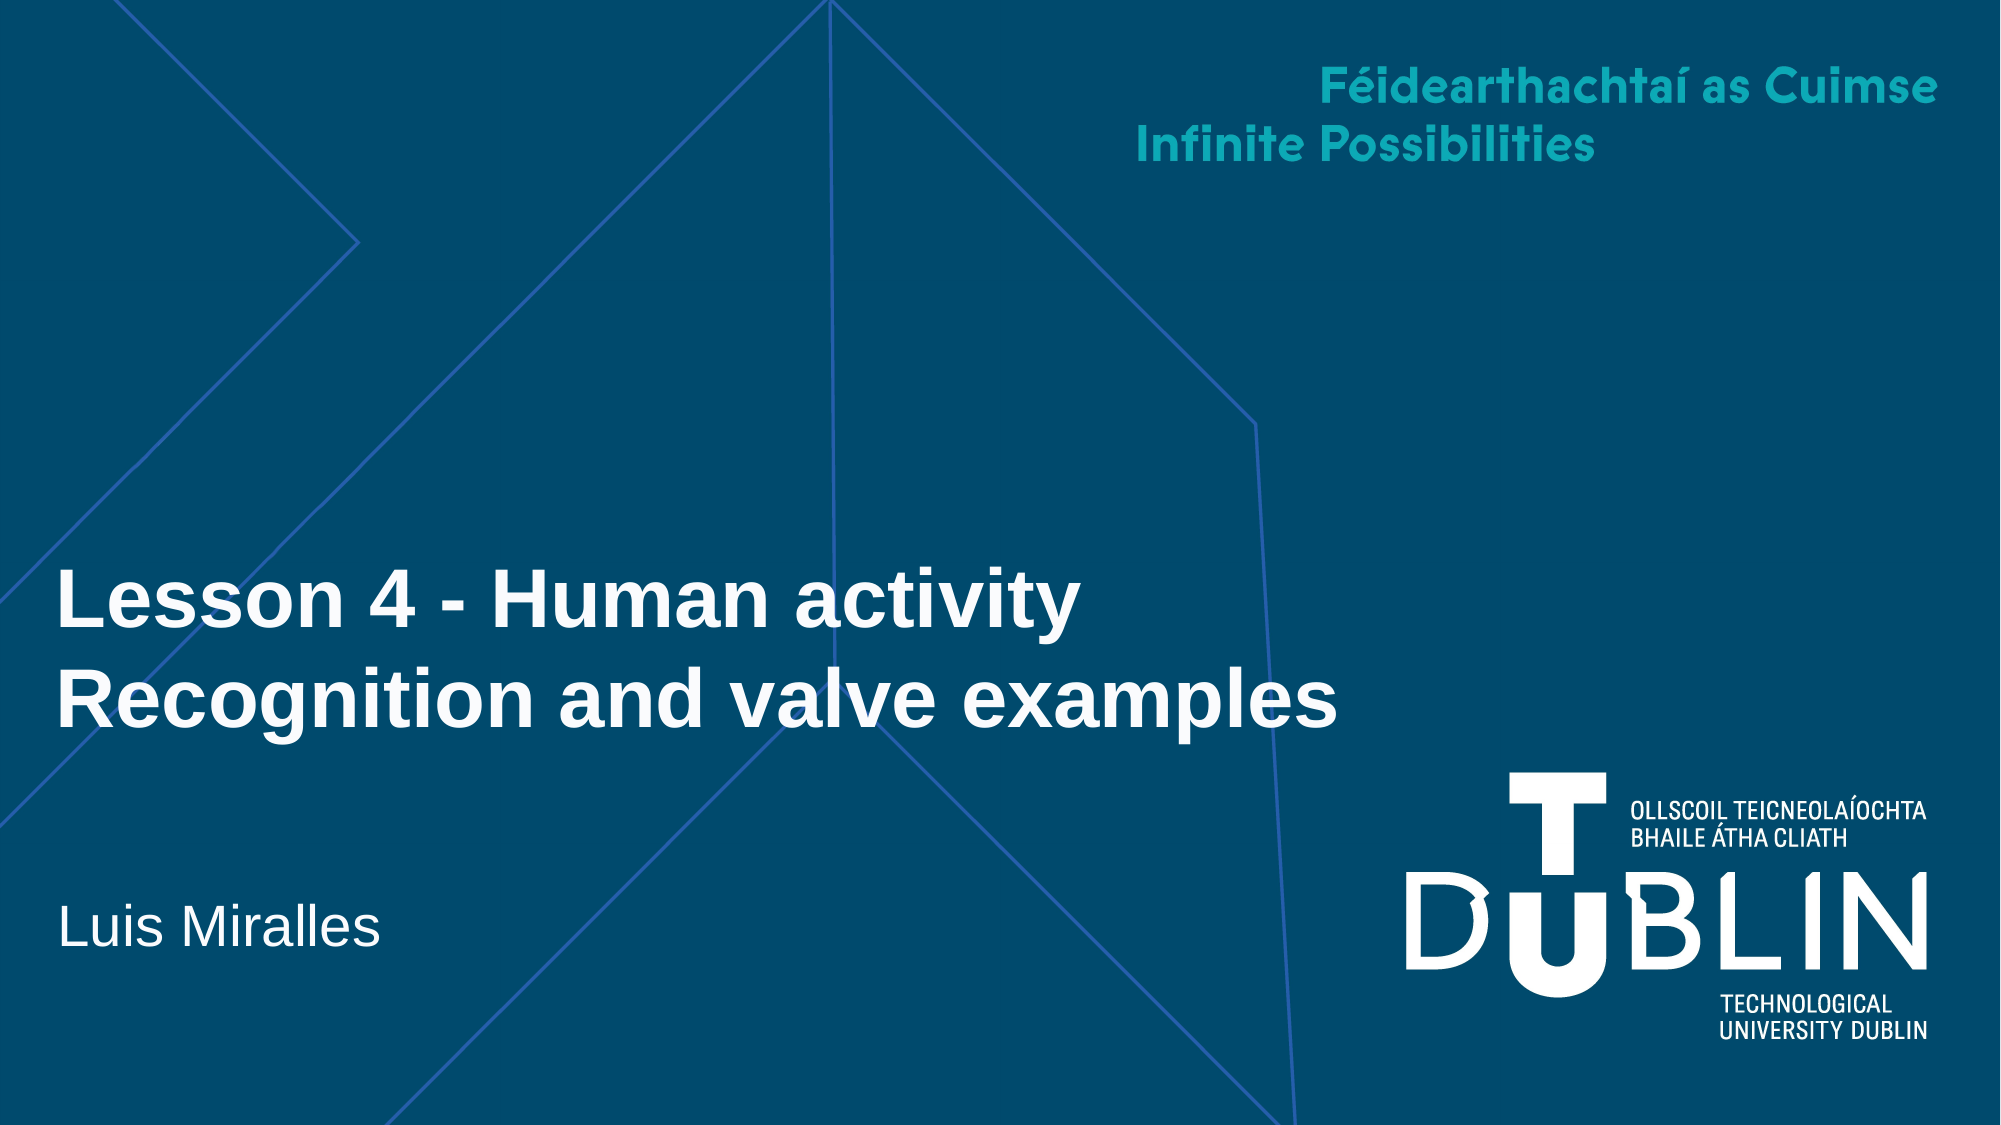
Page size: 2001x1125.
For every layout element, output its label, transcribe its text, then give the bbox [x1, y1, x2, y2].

picture [1747, 995, 1758, 1012]
picture [1247, 125, 1254, 131]
picture [290, 0, 1263, 536]
picture [1651, 77, 1671, 102]
picture [1833, 995, 1844, 1012]
title Lesson 4 - Human activity Recognition and valve examples [40, 536, 1364, 752]
picture [1139, 126, 1145, 160]
picture [1696, 829, 1704, 846]
picture [1902, 801, 1913, 819]
picture [1802, 78, 1824, 102]
picture [1500, 125, 1508, 131]
picture [1772, 1022, 1780, 1038]
picture [1260, 127, 1275, 160]
picture [1631, 69, 1646, 102]
picture [1768, 802, 1778, 819]
picture [1633, 829, 1642, 846]
picture [1767, 67, 1795, 102]
picture [1755, 829, 1767, 846]
picture [1784, 1022, 1794, 1038]
picture [1844, 873, 1926, 969]
picture [1442, 126, 1467, 161]
picture [1725, 829, 1737, 846]
picture [1204, 136, 1209, 160]
picture [1832, 1022, 1838, 1038]
picture [1740, 829, 1751, 846]
picture [1758, 1022, 1768, 1038]
picture [1762, 995, 1773, 1012]
picture [1704, 77, 1724, 102]
picture [1825, 802, 1832, 819]
picture [65, 0, 360, 536]
picture [1731, 77, 1748, 102]
picture [1820, 829, 1831, 846]
picture [1452, 77, 1471, 102]
picture [1501, 136, 1507, 160]
picture [1887, 801, 1898, 819]
picture [1749, 802, 1757, 819]
picture [1736, 1022, 1747, 1038]
picture [1790, 829, 1798, 846]
picture [1632, 801, 1643, 819]
picture [1323, 68, 1346, 102]
picture [0, 752, 75, 827]
picture [1807, 829, 1819, 846]
picture [1575, 77, 1595, 102]
picture [1782, 802, 1793, 819]
picture [1734, 802, 1746, 819]
picture [1626, 873, 1700, 969]
picture [1519, 68, 1542, 102]
picture [1713, 829, 1725, 846]
picture [1719, 802, 1727, 819]
picture [1867, 995, 1879, 1012]
picture [1510, 773, 1606, 874]
picture [1361, 68, 1369, 73]
picture [1659, 802, 1667, 819]
picture [1248, 136, 1254, 160]
picture [1381, 135, 1398, 160]
picture [1510, 893, 1606, 997]
picture [1858, 801, 1868, 819]
picture [1487, 126, 1493, 160]
picture [1497, 69, 1513, 102]
picture [1679, 78, 1684, 102]
picture [1670, 801, 1680, 819]
picture [1473, 125, 1480, 131]
picture [1831, 67, 1838, 73]
picture [1883, 1022, 1892, 1038]
picture [1661, 829, 1673, 846]
picture [1423, 77, 1446, 102]
picture [1350, 135, 1375, 161]
picture [1810, 801, 1821, 819]
picture [1891, 77, 1907, 102]
picture [1273, 752, 1296, 1125]
picture [1832, 78, 1837, 102]
picture [1428, 136, 1434, 160]
picture [1218, 135, 1240, 160]
picture [1549, 77, 1568, 102]
picture [1798, 802, 1806, 819]
picture [1513, 127, 1528, 160]
picture [1721, 873, 1780, 969]
picture [1835, 801, 1848, 819]
picture [0, 561, 40, 603]
picture [1154, 135, 1177, 160]
picture [1806, 873, 1819, 969]
picture [1576, 135, 1593, 160]
picture [1819, 995, 1830, 1012]
picture [1721, 995, 1733, 1012]
picture [1775, 829, 1785, 847]
picture [1896, 1022, 1904, 1038]
picture [1407, 873, 1488, 969]
picture [1603, 68, 1625, 102]
picture [1884, 995, 1891, 1012]
picture [1778, 995, 1789, 1012]
picture [1683, 801, 1693, 819]
picture [1647, 829, 1657, 846]
picture [1697, 801, 1708, 819]
picture [386, 752, 760, 1125]
picture [1392, 68, 1416, 102]
text_box Luis Miralles [42, 881, 398, 966]
picture [1913, 77, 1936, 102]
picture [1182, 126, 1197, 160]
picture [905, 752, 1279, 1125]
picture [1427, 125, 1434, 131]
picture [1853, 1022, 1863, 1038]
picture [1535, 136, 1540, 160]
picture [1323, 126, 1348, 160]
picture [1479, 78, 1493, 102]
picture [1808, 995, 1816, 1012]
picture [1379, 67, 1386, 73]
picture [1913, 802, 1925, 819]
picture [1647, 802, 1655, 819]
picture [1350, 77, 1373, 102]
picture [1203, 125, 1210, 131]
picture [1721, 1022, 1731, 1039]
picture [1548, 135, 1570, 160]
picture [1793, 995, 1804, 1012]
picture [1736, 995, 1744, 1012]
picture [1873, 802, 1883, 819]
picture [1835, 829, 1845, 846]
picture [1855, 995, 1865, 1012]
picture [1684, 829, 1692, 846]
picture [1280, 135, 1303, 161]
picture [1846, 77, 1883, 102]
picture [1404, 135, 1421, 160]
picture [1915, 1022, 1926, 1038]
picture [1797, 1021, 1807, 1039]
picture [1379, 78, 1385, 102]
picture [1680, 68, 1689, 73]
picture [1473, 136, 1479, 160]
